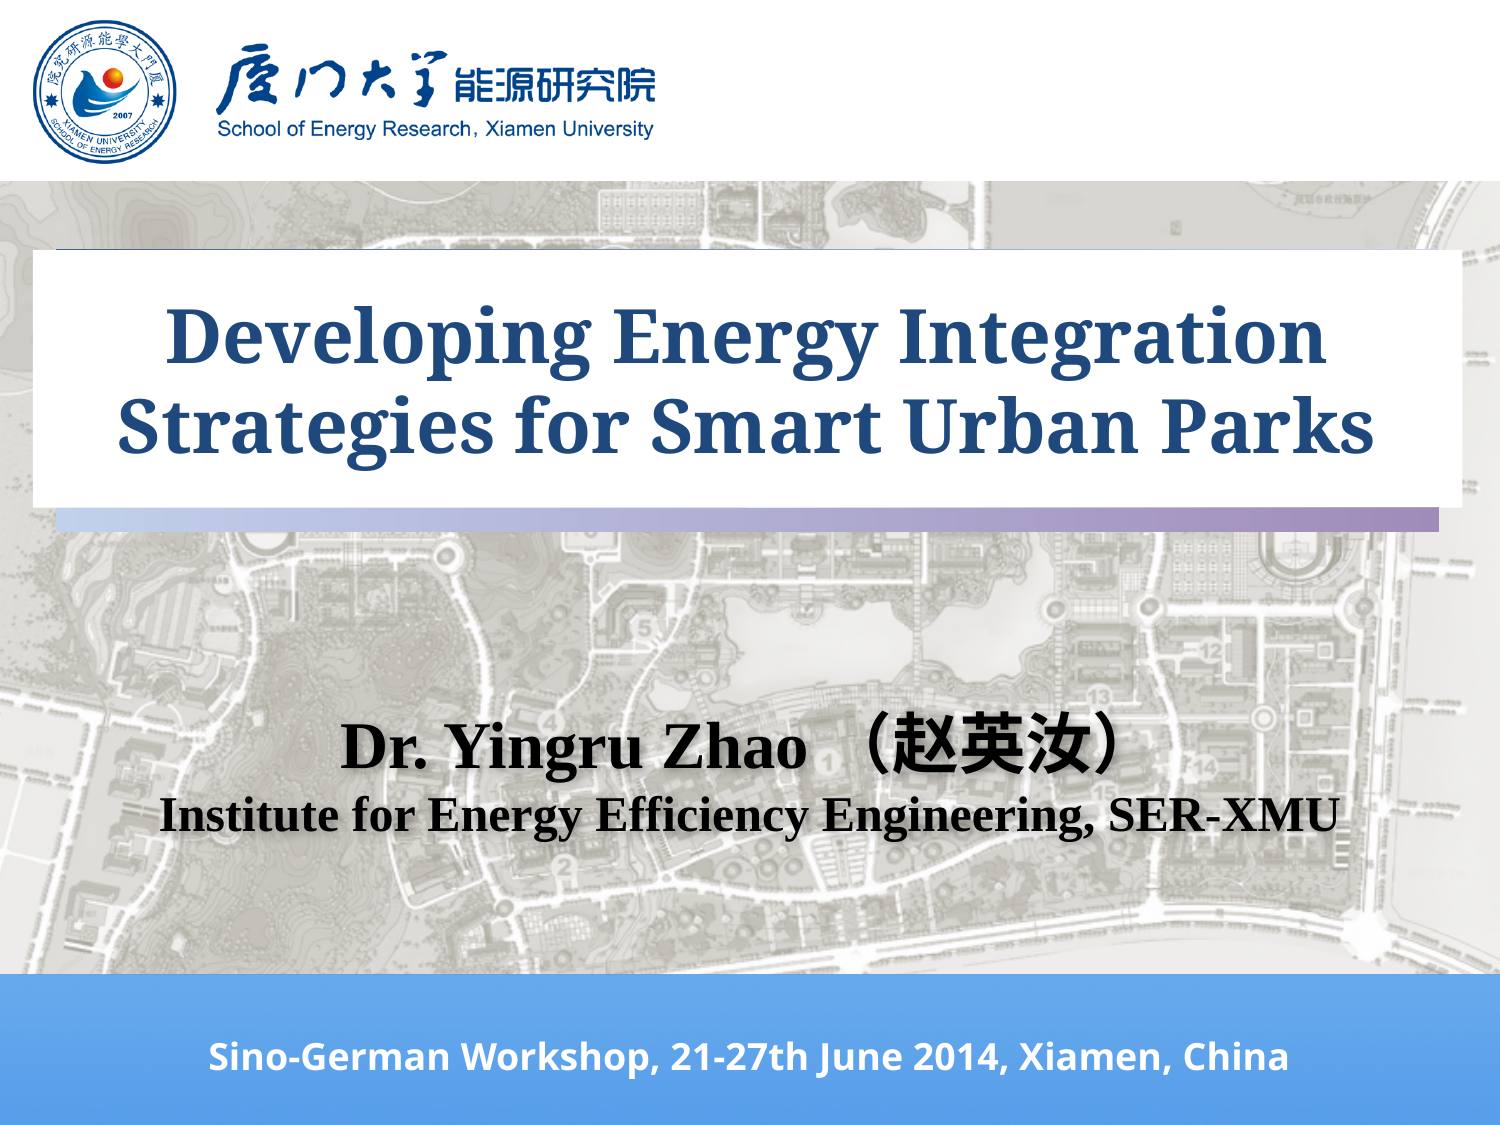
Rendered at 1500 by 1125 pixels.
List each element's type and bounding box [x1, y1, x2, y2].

picture [24, 11, 663, 172]
text_box [32, 249, 1463, 532]
picture [0, 181, 1500, 1125]
